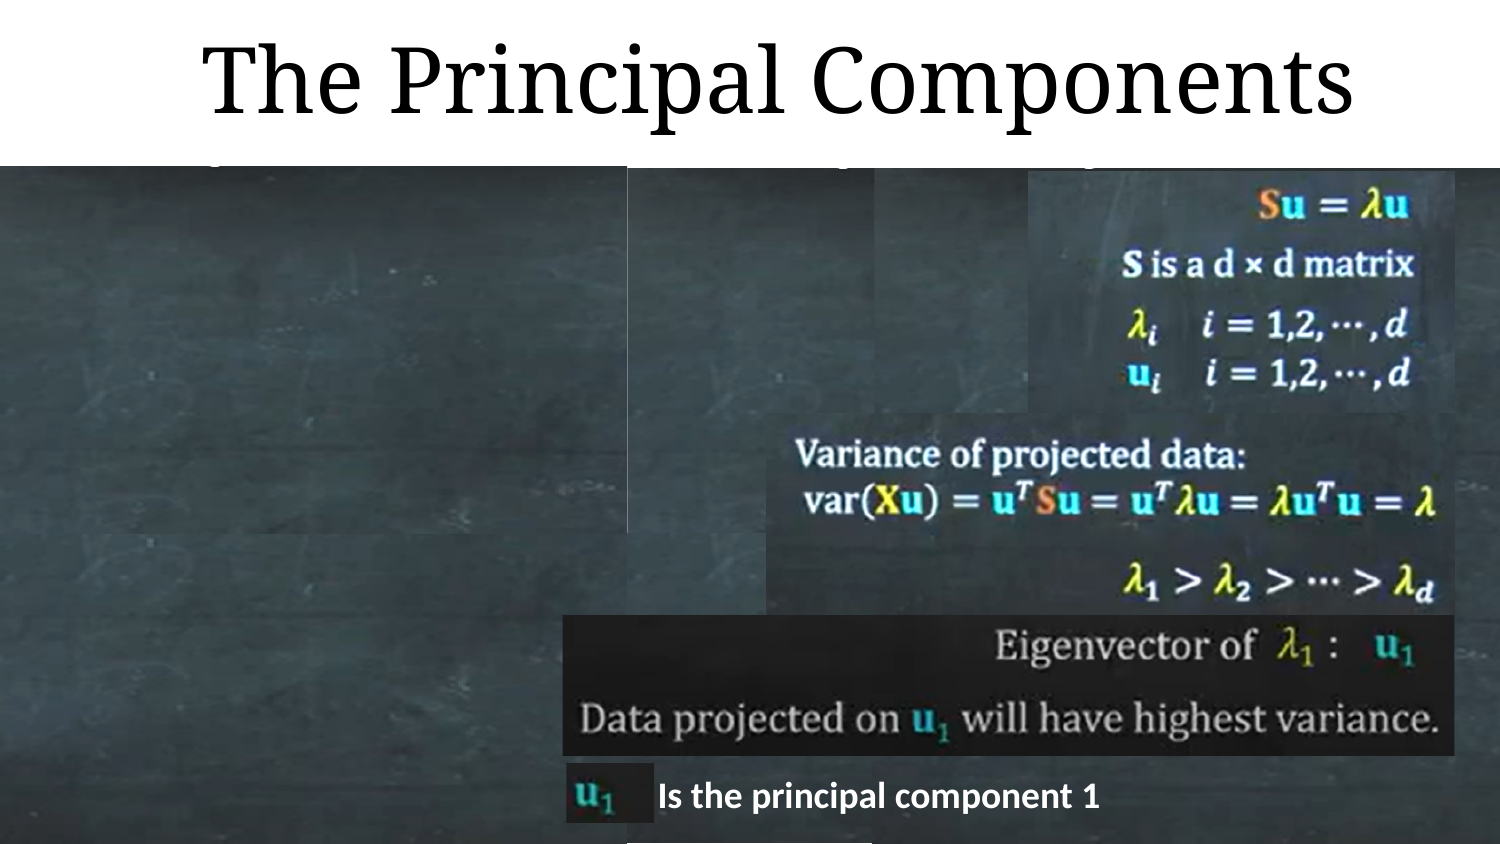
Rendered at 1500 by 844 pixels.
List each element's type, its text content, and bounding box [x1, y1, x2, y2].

text_box The Principal Components [104, 6, 1454, 148]
picture [0, 166, 1500, 844]
